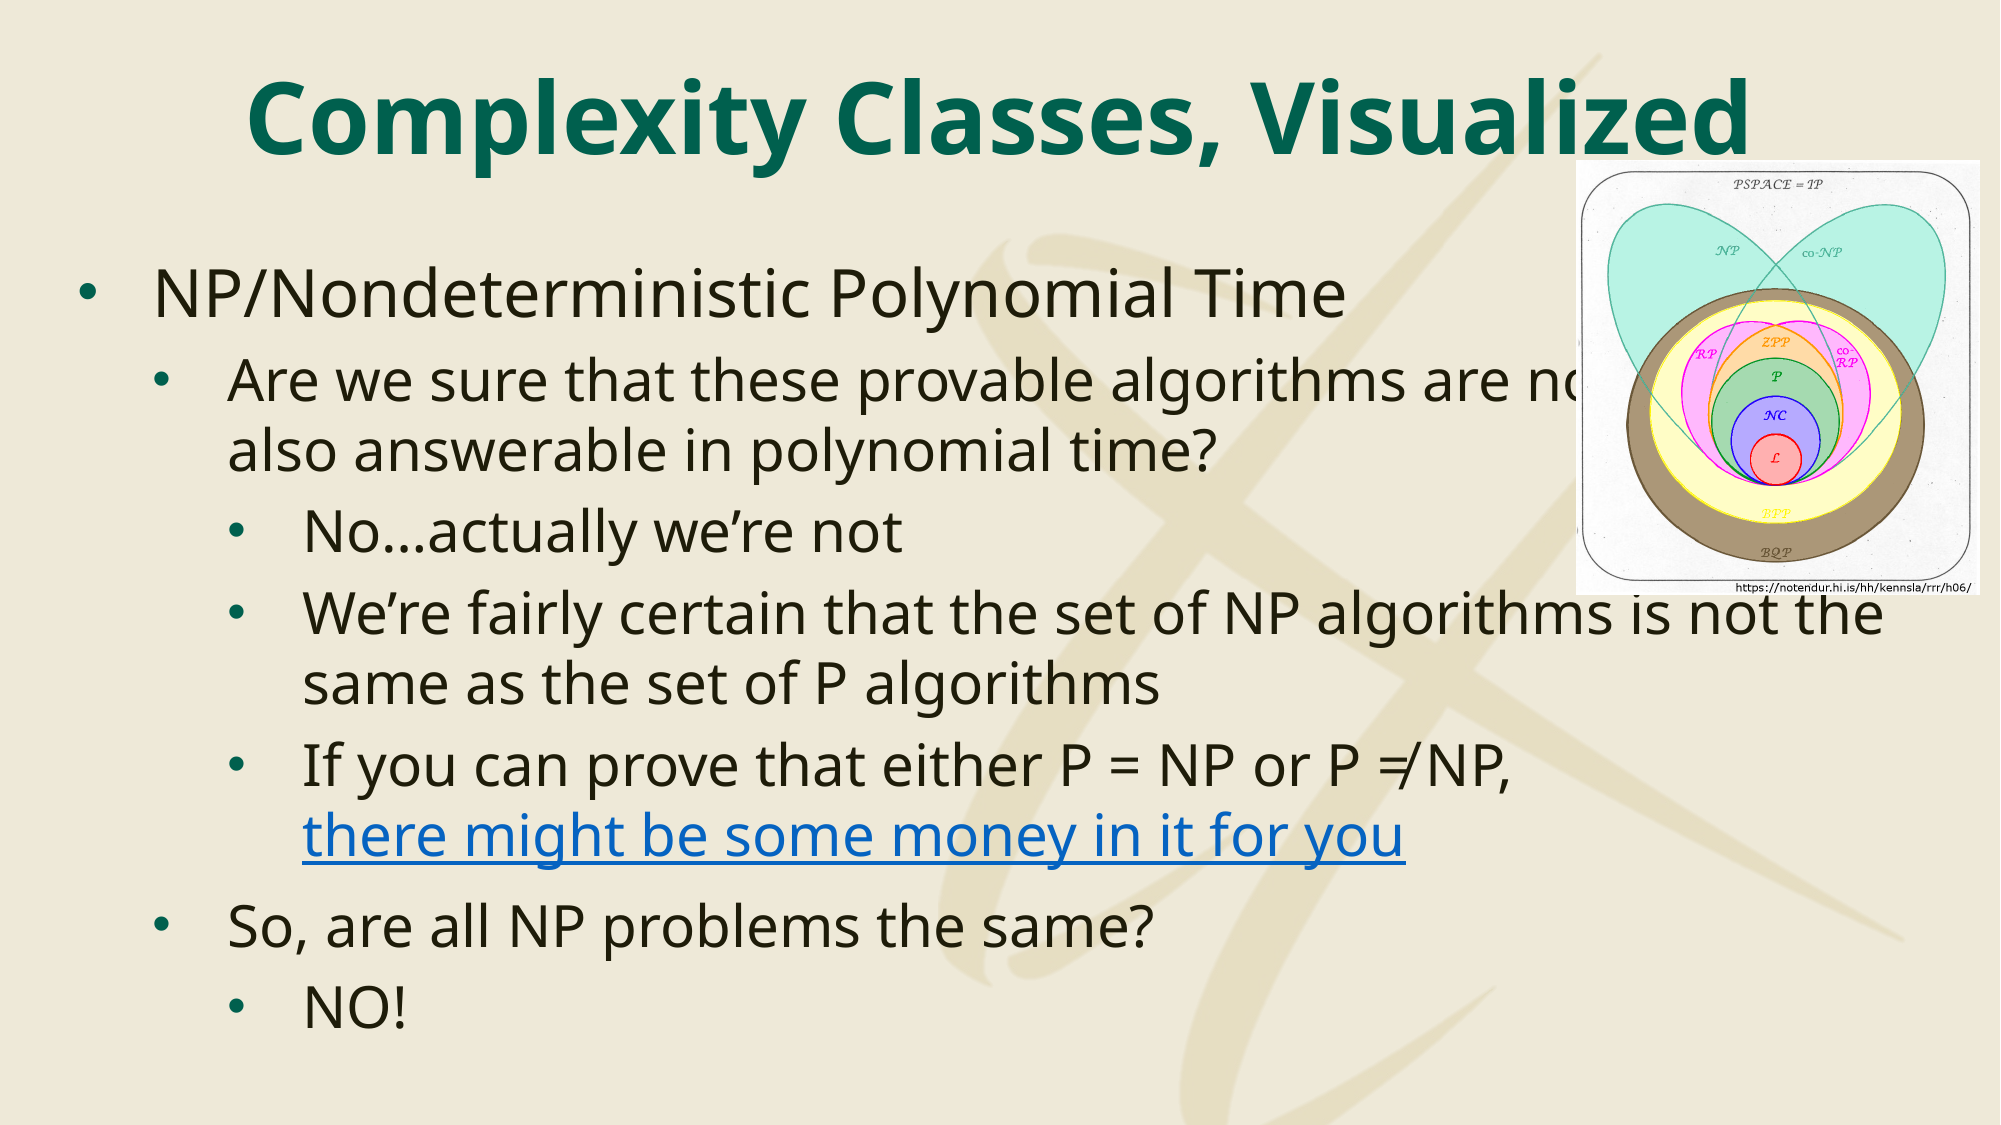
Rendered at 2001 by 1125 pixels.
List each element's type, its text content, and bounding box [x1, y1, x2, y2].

picture [938, 0, 1980, 1125]
title Complexity Classes, Visualized [51, 0, 938, 244]
text_box NP/Nondeterministic Polynomial Time Are we sure that these provable algorithms are not also answerable in polynomial time? No…actually we’re not We’re fairly certain that the set of NP algorithms is not the same as the set of P algorithms If you can prove that either P = NP or P ≠ NP, there might be some money in it for you So, are all NP problems the same? NO! [62, 243, 938, 1125]
